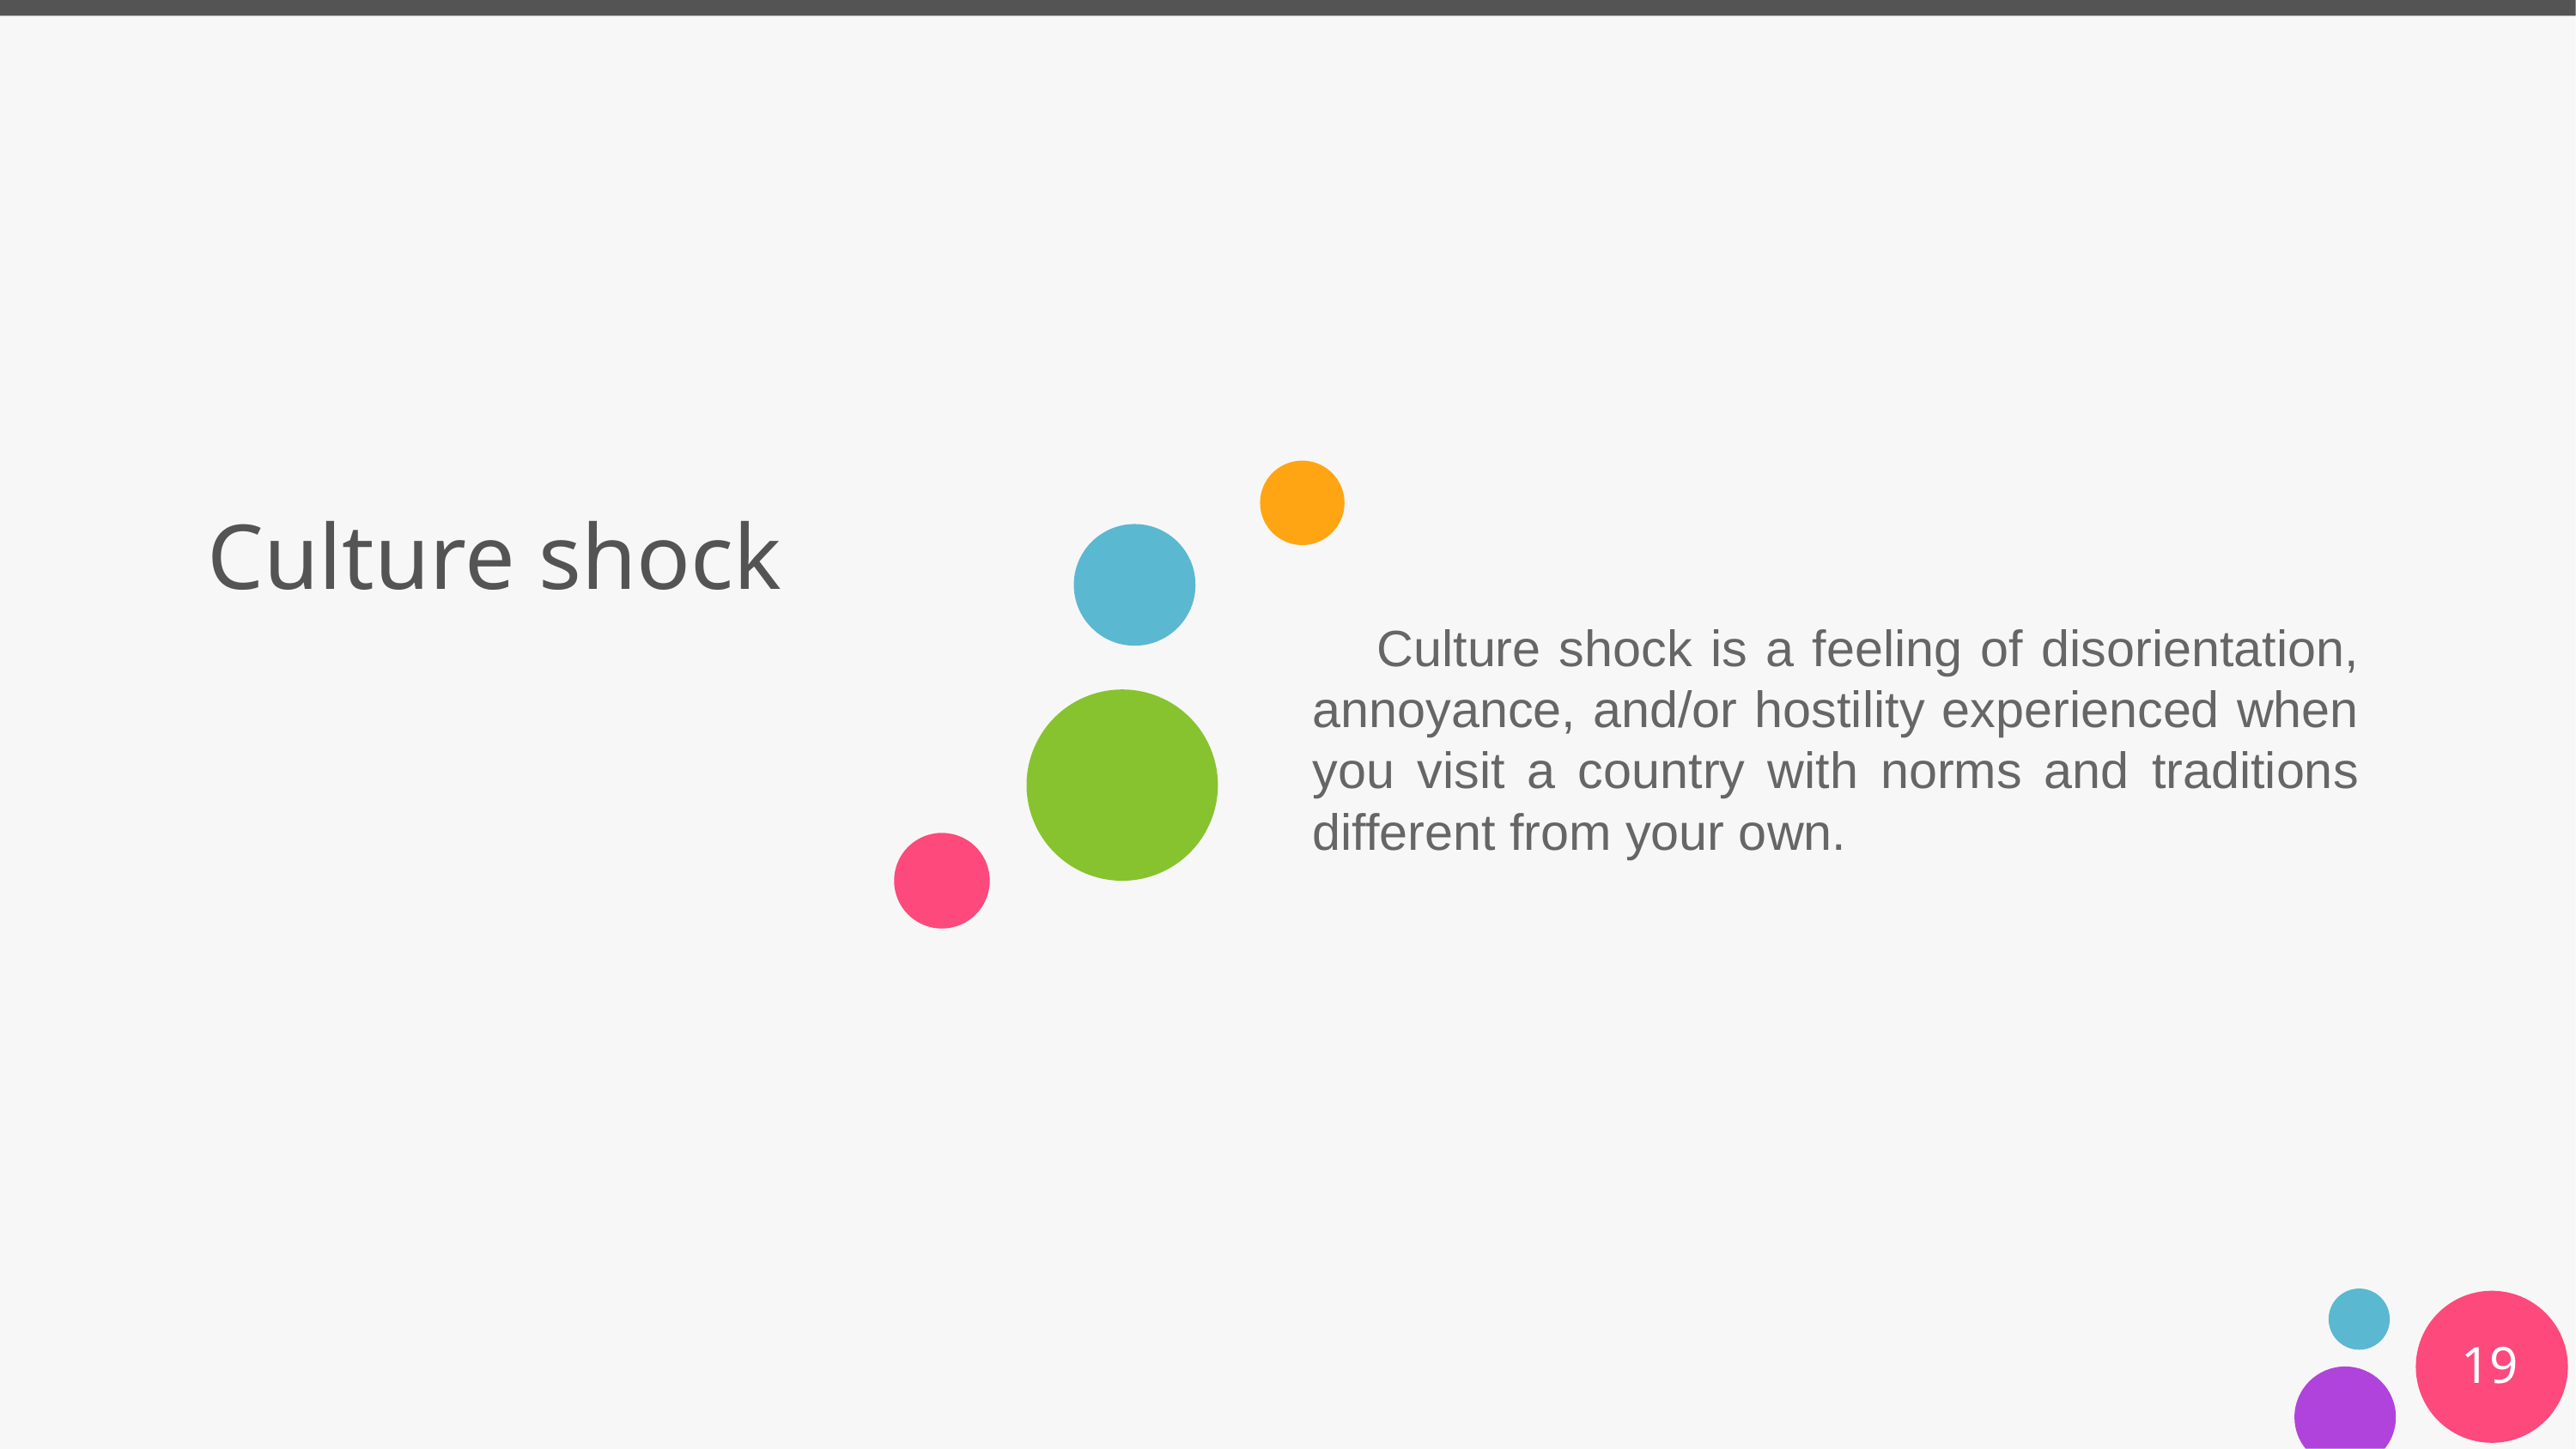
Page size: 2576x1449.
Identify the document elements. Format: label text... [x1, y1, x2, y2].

slide_number ‹#› [2414, 1328, 2567, 1406]
list Culture shock is a feeling of disorientation, annoyance, and/or hostility experienced when you visit a country with norms and traditions different from your own. [1290, 604, 2384, 1039]
title Culture shock [161, 430, 1052, 677]
